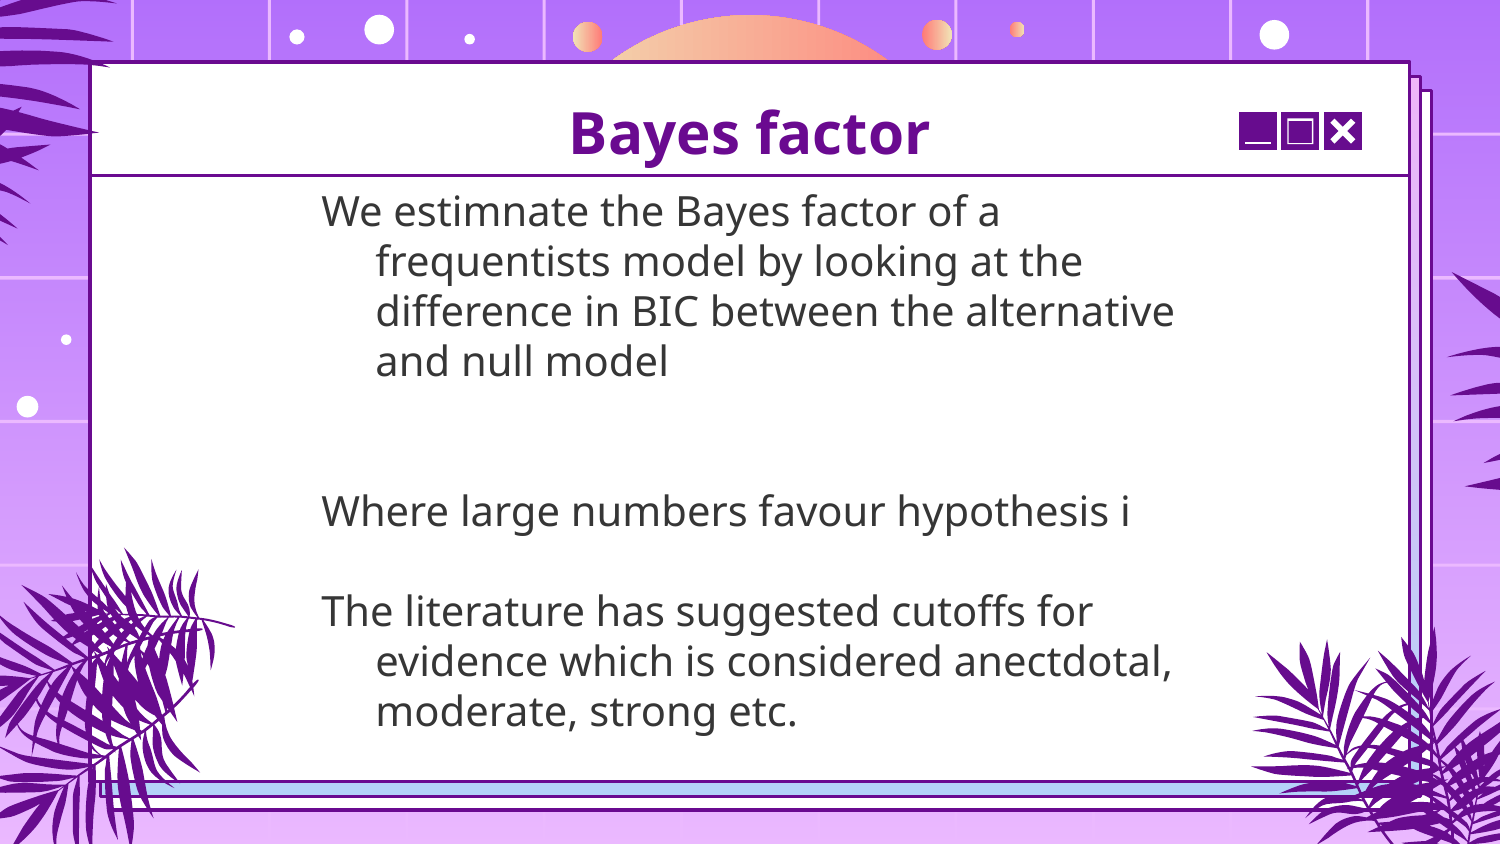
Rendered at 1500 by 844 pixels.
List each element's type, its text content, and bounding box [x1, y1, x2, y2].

text_box [0, 547, 236, 844]
text_box [1251, 626, 1500, 844]
title Bayes factor [90, 90, 1410, 173]
